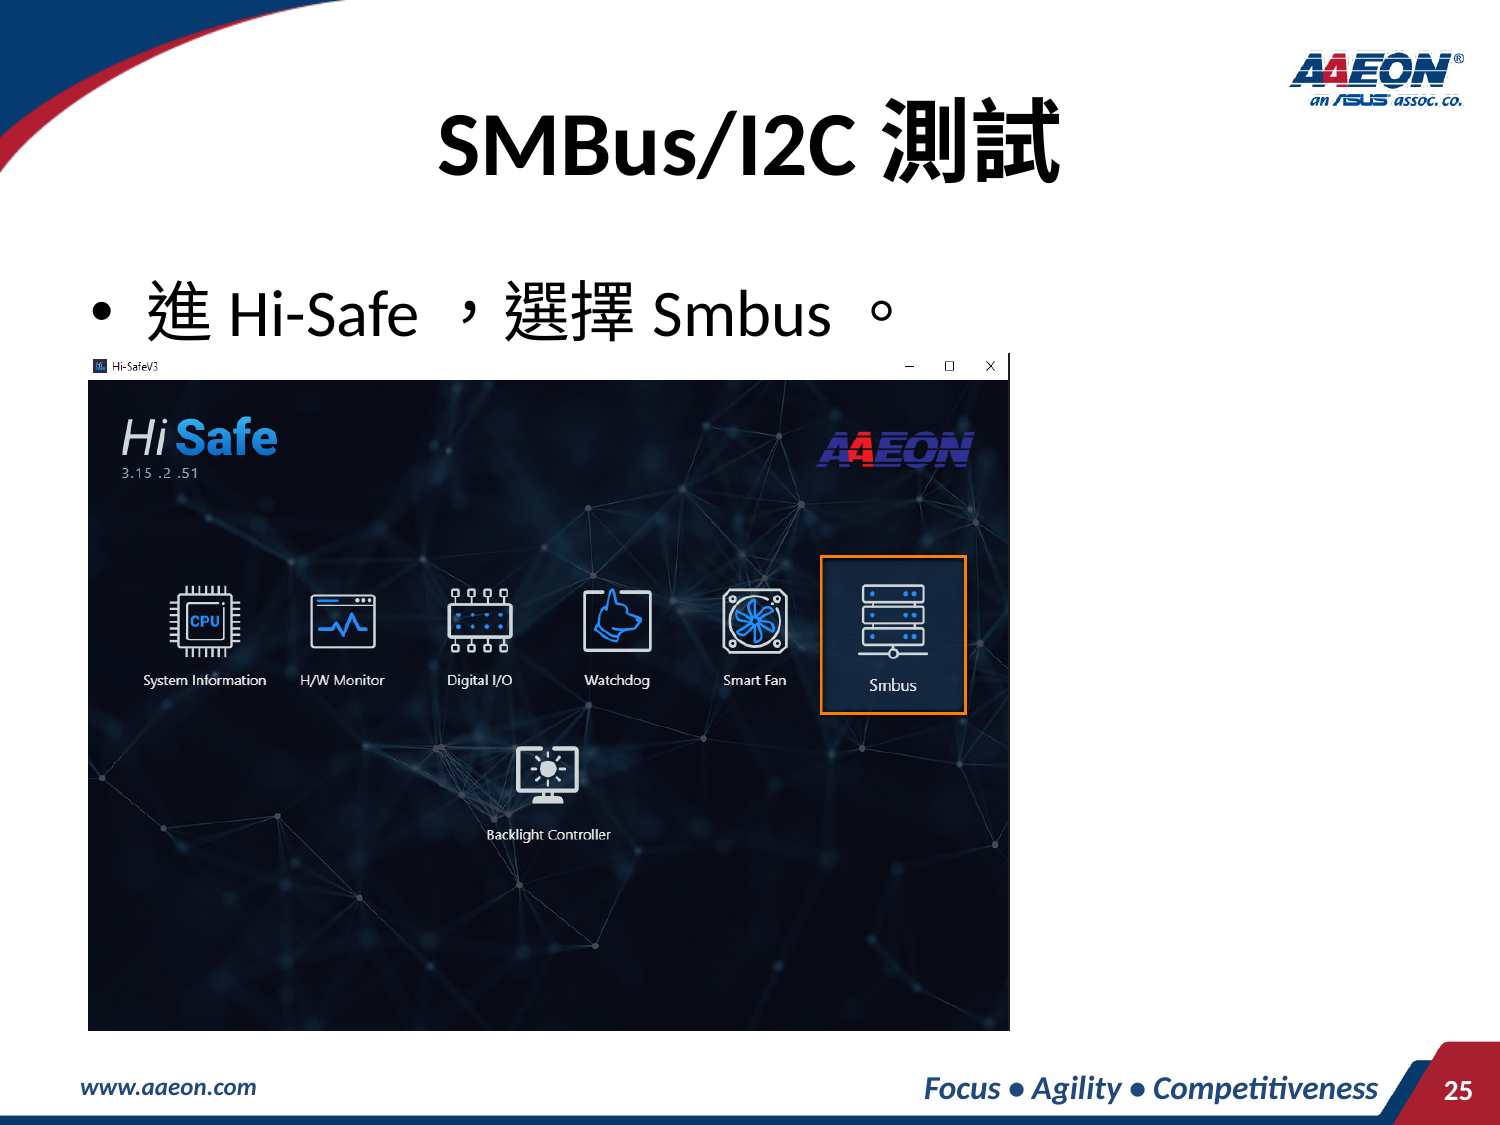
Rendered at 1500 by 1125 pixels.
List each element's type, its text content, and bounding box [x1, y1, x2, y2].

picture [0, 0, 1500, 1125]
list 進Hi-Safe，選擇Smbus。 [75, 262, 1425, 1005]
footer Focus • Agility • Competitiveness [879, 1058, 1424, 1114]
title SMBus/I2C測試 [75, 45, 1425, 233]
slide_number 25 [1423, 1058, 1495, 1119]
